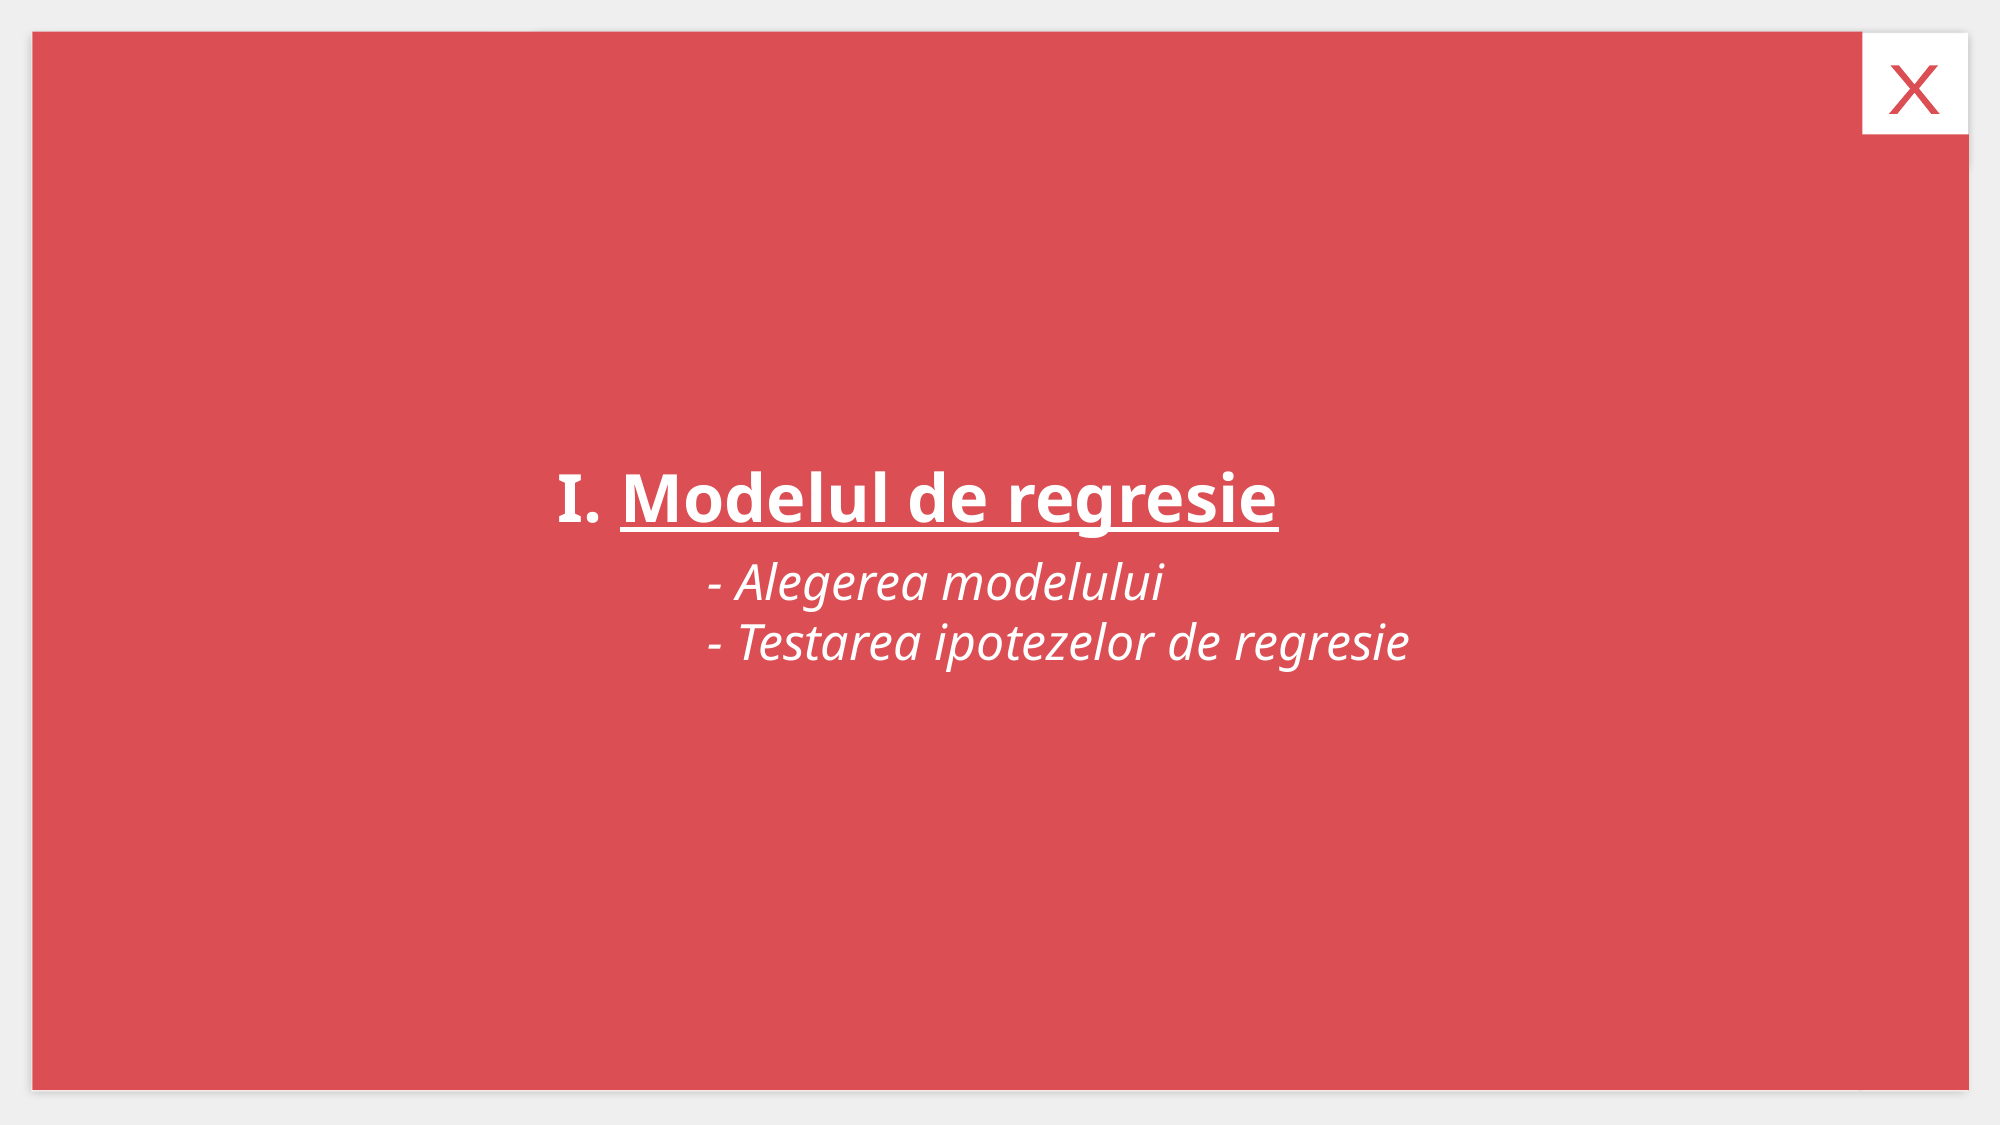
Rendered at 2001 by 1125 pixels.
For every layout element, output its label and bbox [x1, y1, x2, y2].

text_box [32, 31, 1970, 1091]
